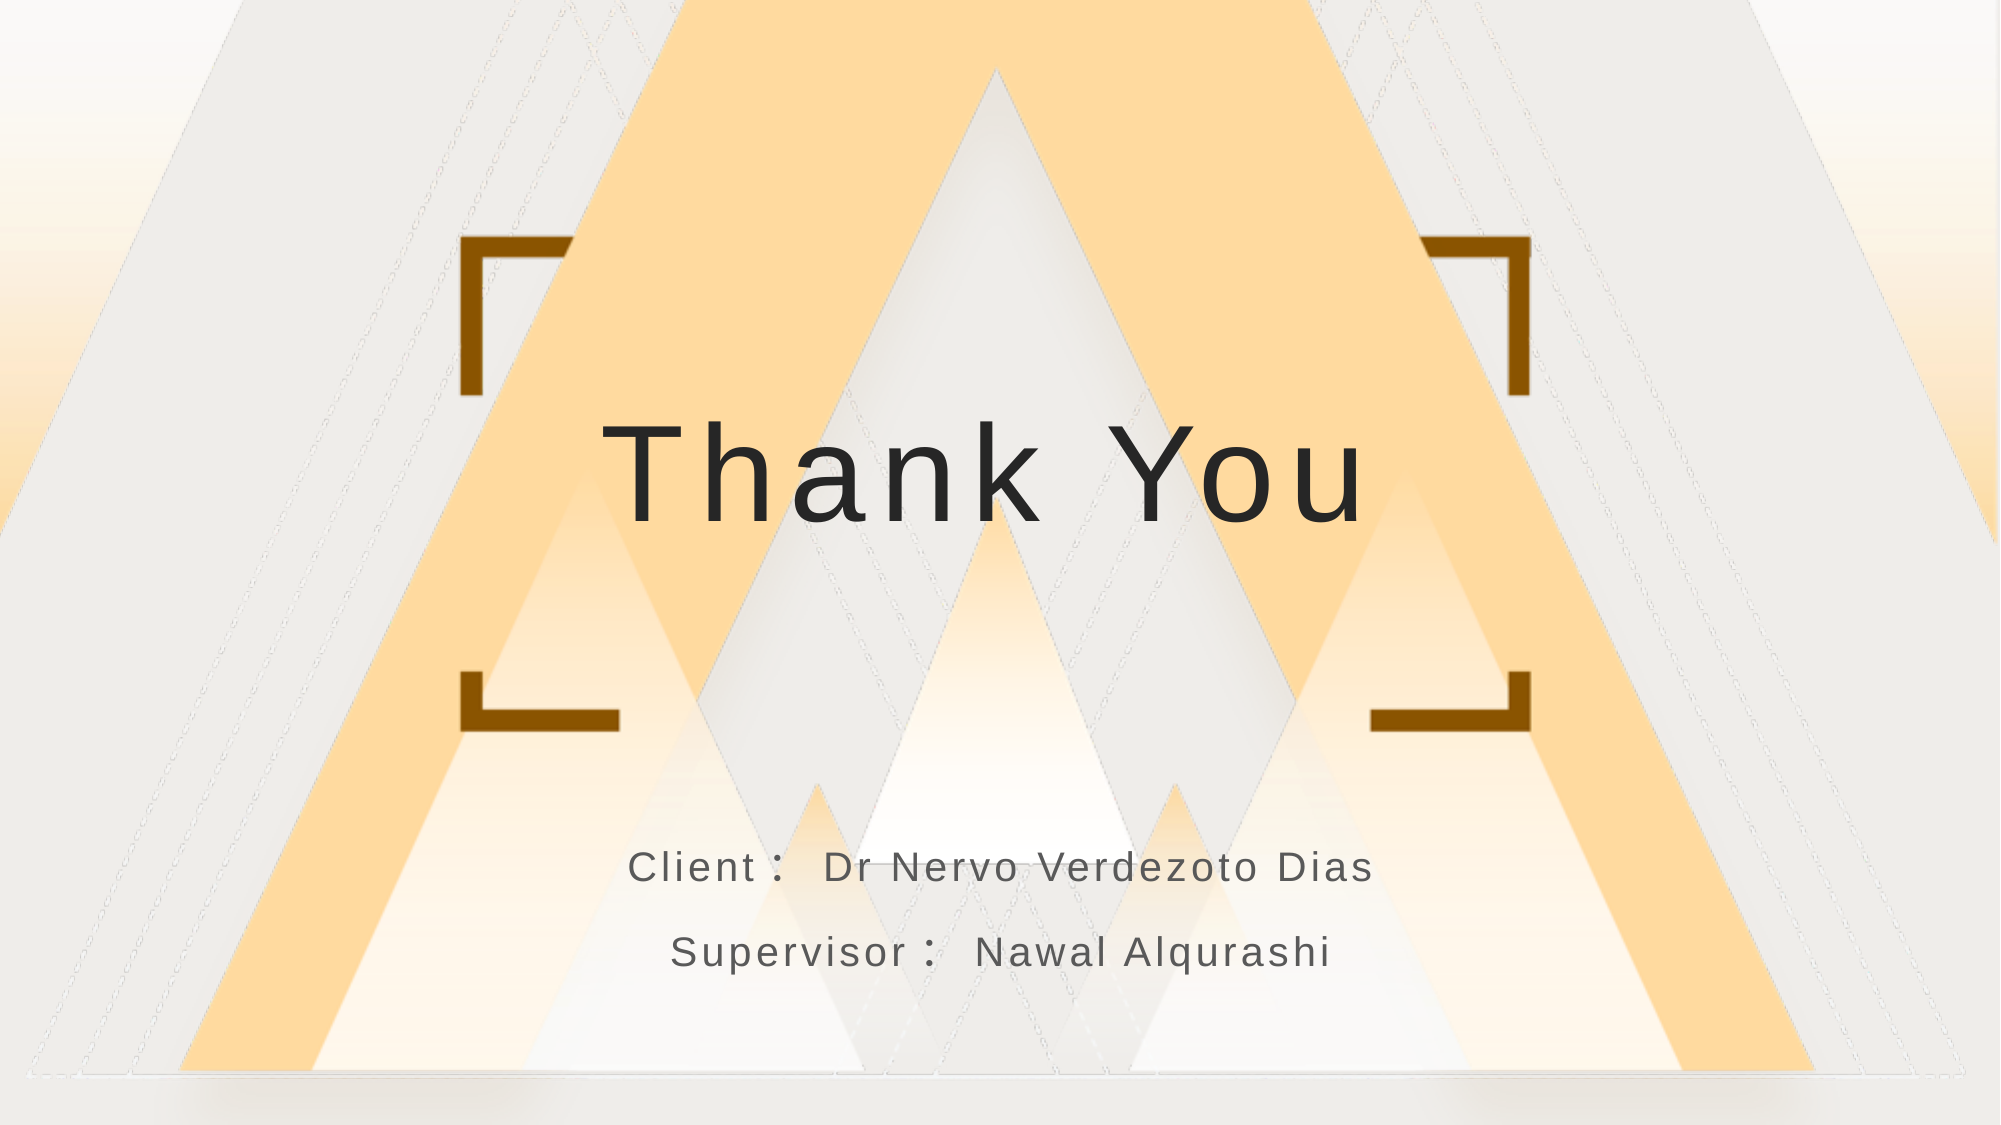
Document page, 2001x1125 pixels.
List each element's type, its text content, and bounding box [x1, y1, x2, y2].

title Thank You [585, 354, 1440, 549]
picture [0, 0, 1998, 1125]
list Client：Dr Nervo Verdezoto Dias Supervisor：Nawal Alqurashi [573, 825, 1427, 983]
